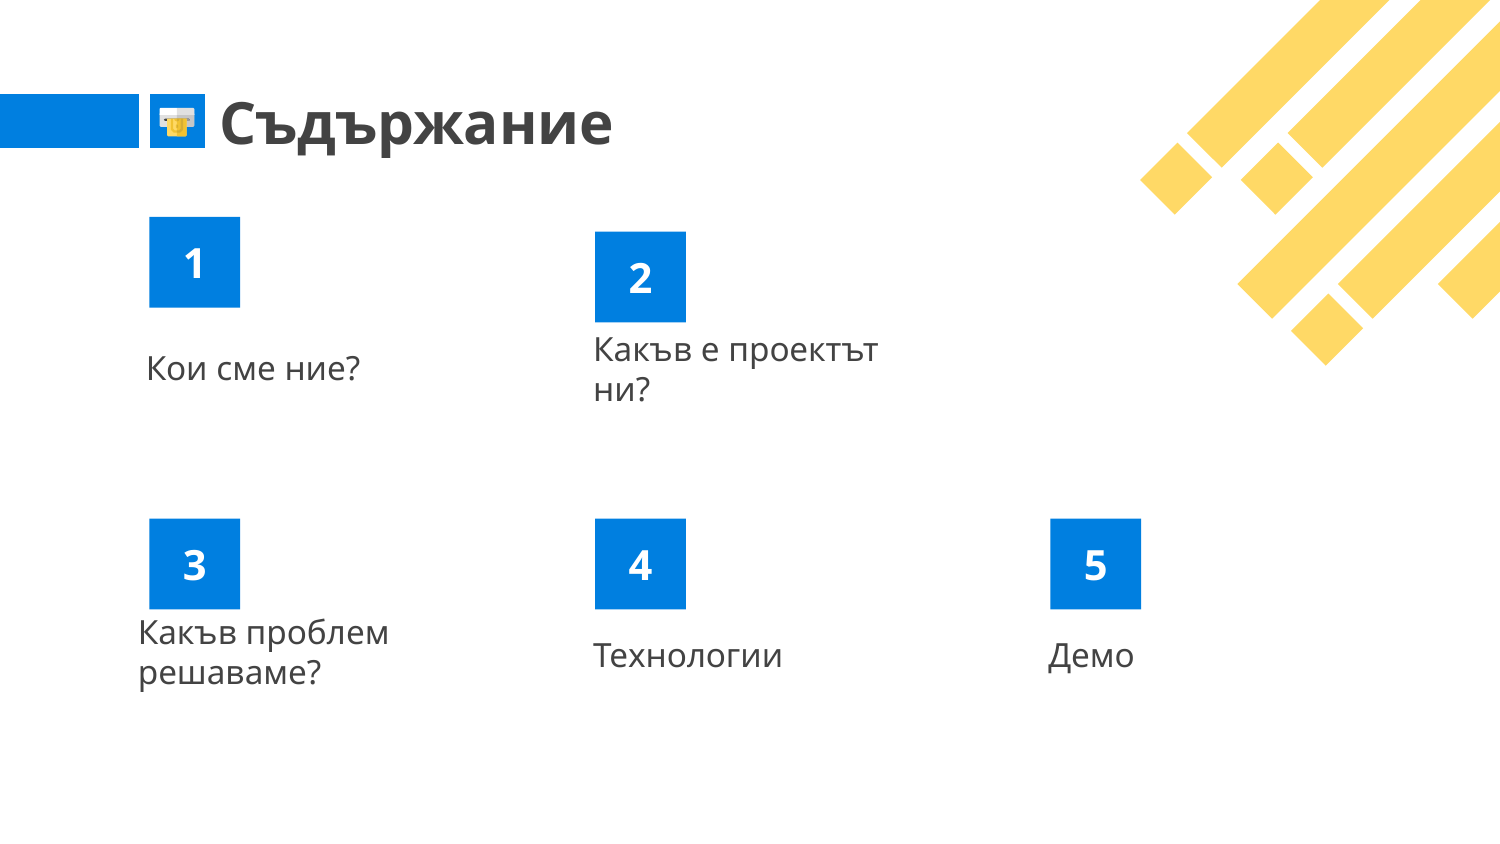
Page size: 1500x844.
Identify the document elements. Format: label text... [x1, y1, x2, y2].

title 3 [149, 518, 241, 610]
title 4 [595, 518, 686, 610]
subtitle Демо [1033, 609, 1391, 690]
subtitle Какъв проблем решаваме? [122, 626, 481, 707]
subtitle Какъв е проектът ни? [578, 342, 936, 423]
subtitle Технологии [578, 609, 936, 690]
title 2 [595, 231, 686, 323]
title 1 [149, 216, 241, 308]
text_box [159, 107, 195, 137]
subtitle Кои сме ние? [130, 322, 488, 403]
title Съдържание [204, 85, 1222, 156]
title 5 [1050, 518, 1142, 610]
